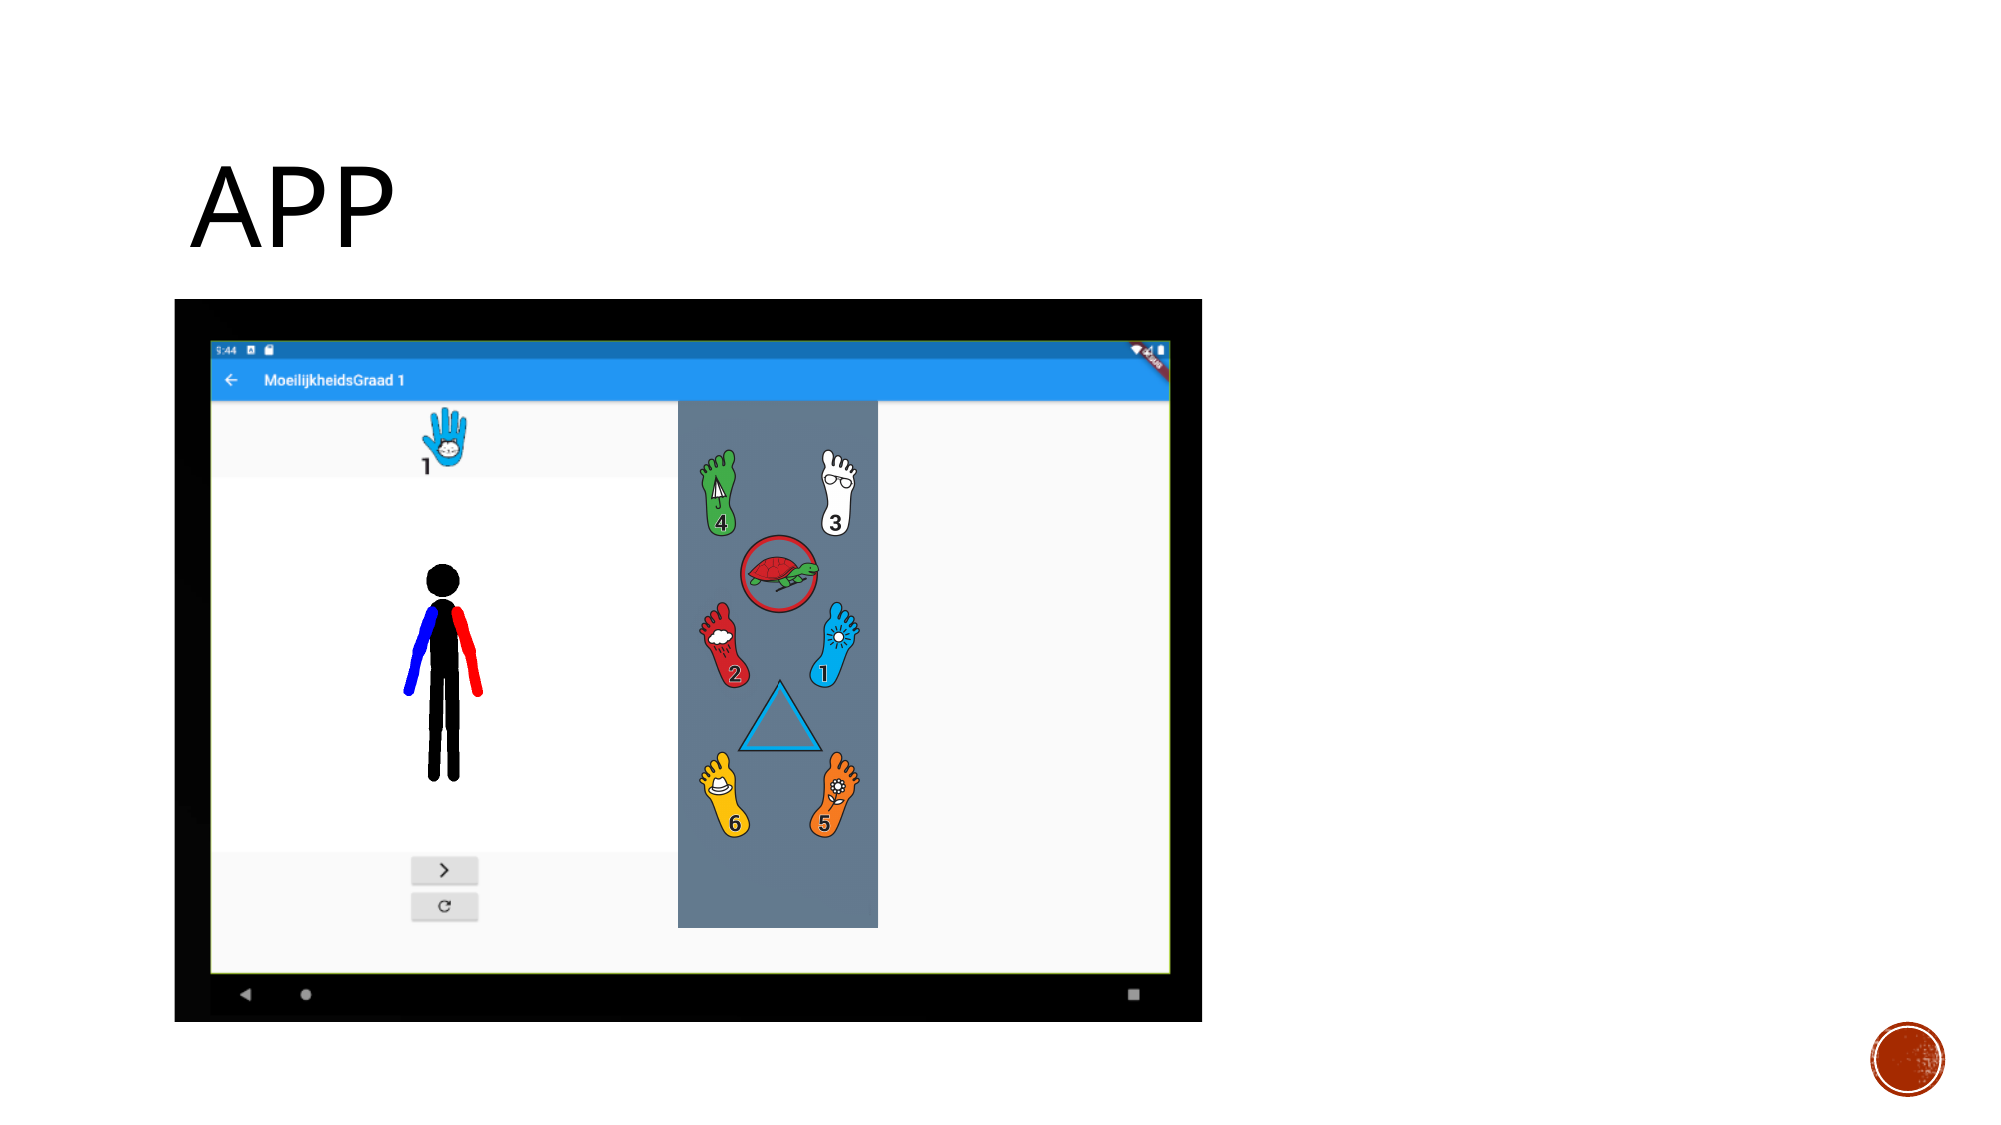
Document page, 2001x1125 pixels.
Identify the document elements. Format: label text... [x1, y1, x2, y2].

picture [174, 299, 1203, 1022]
title App [175, 79, 1826, 344]
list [682, 404, 776, 924]
